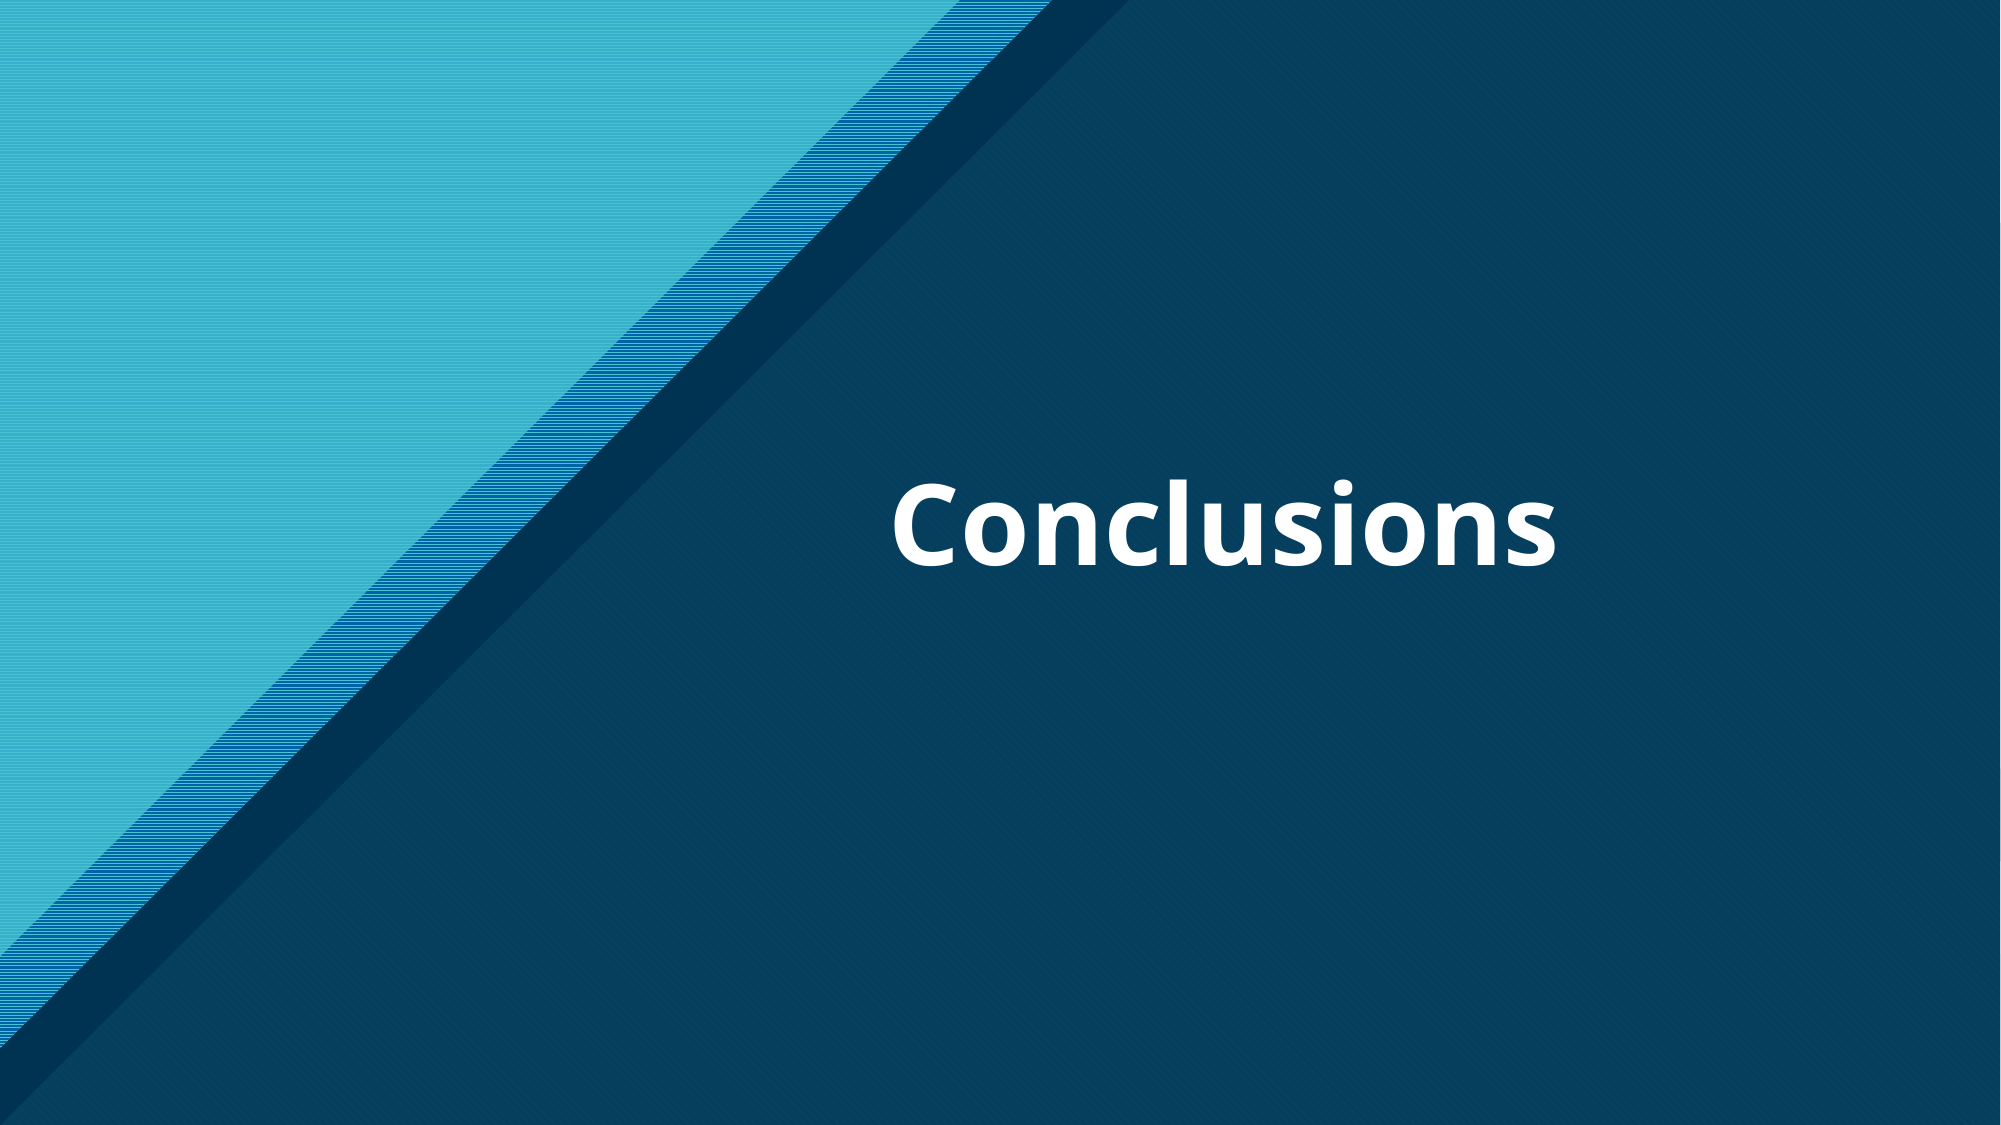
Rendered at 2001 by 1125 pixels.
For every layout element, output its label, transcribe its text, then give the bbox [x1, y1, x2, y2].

title Conclusions [873, 426, 1686, 631]
